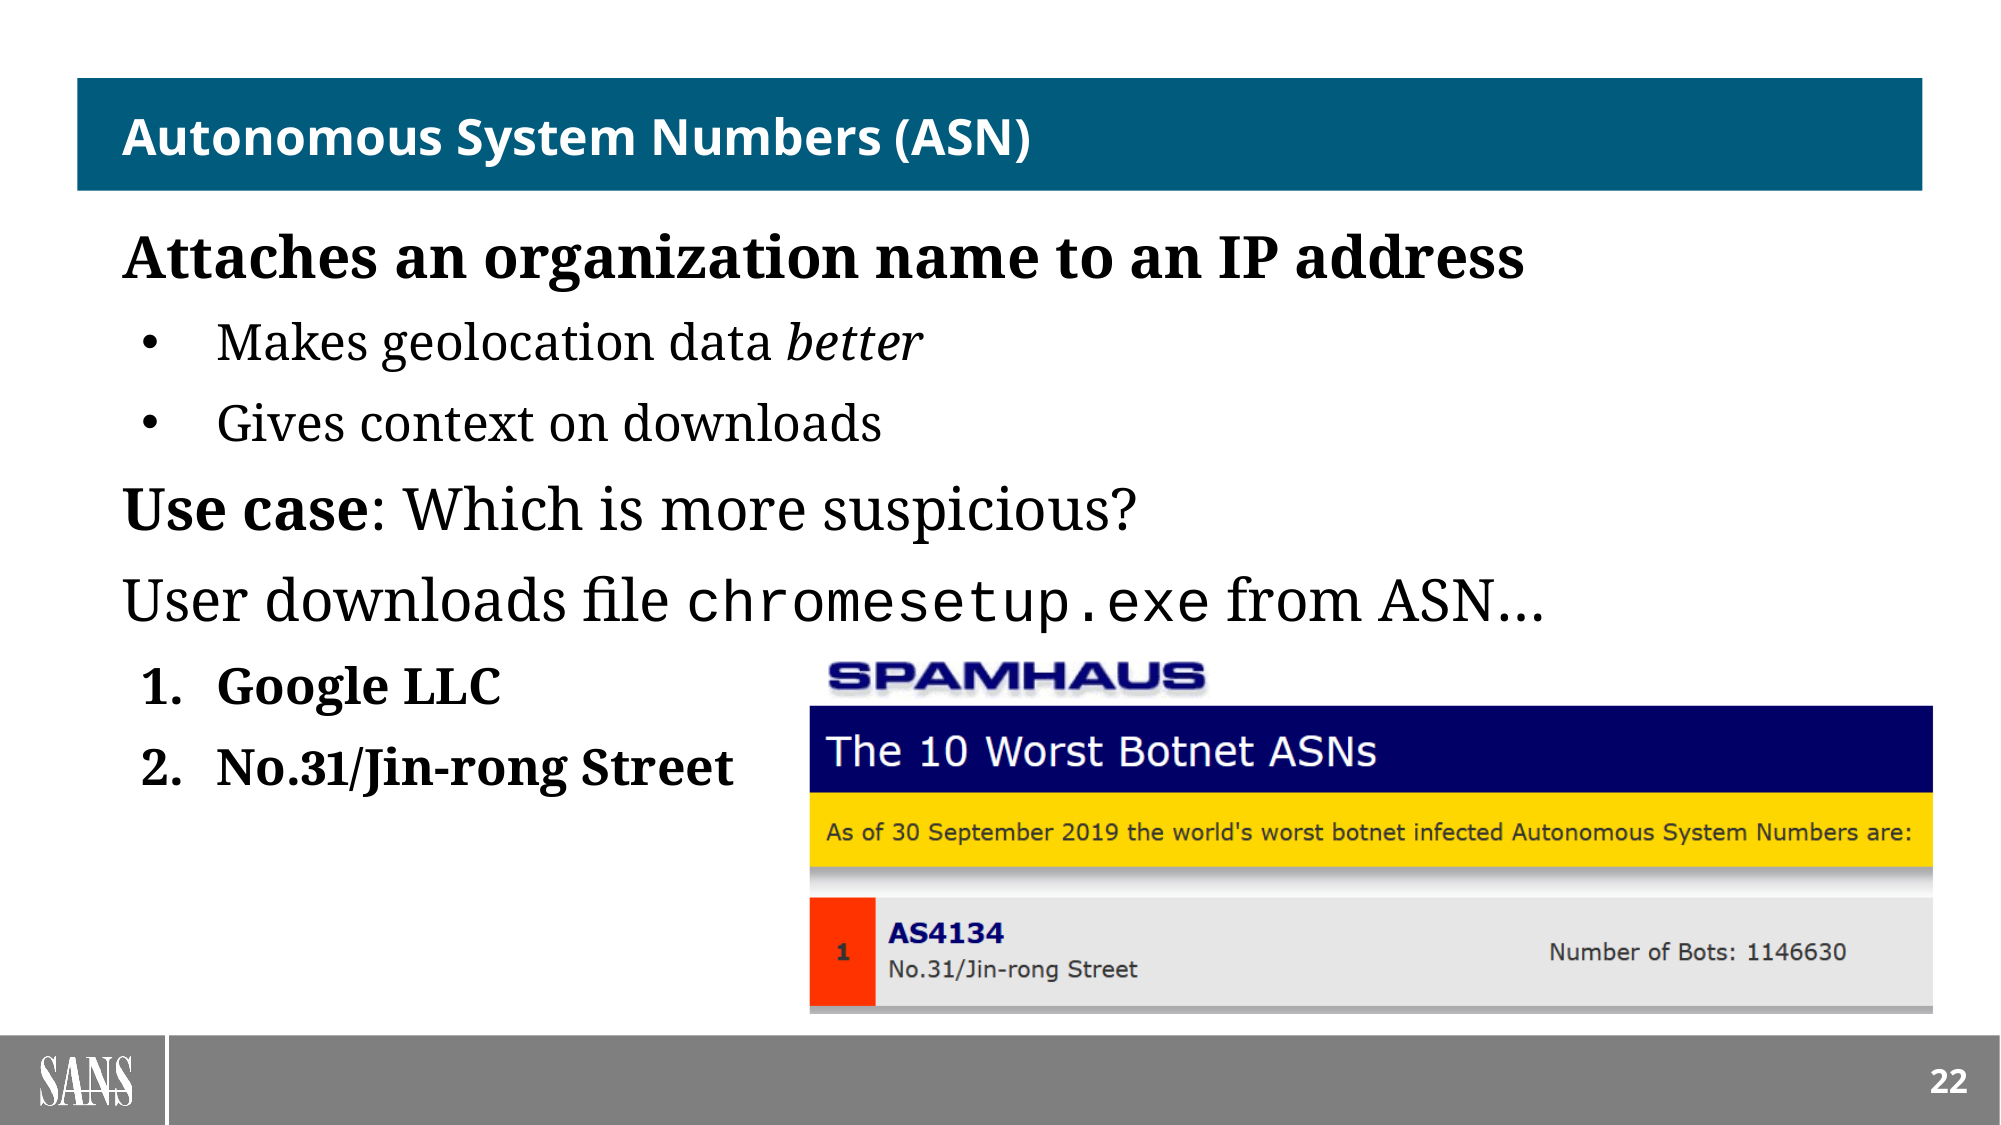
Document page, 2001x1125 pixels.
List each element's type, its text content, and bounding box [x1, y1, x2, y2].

title Autonomous System Numbers (ASN) [107, 78, 1893, 191]
list Attaches an organization name to an IP address Makes geolocation data better Gives context on downloads Use case: Which is more suspicious? User downloads file chromesetup.exe from ASN… Google LLC No.31/Jin-rong Street [107, 212, 1913, 1013]
picture [802, 649, 1941, 1014]
